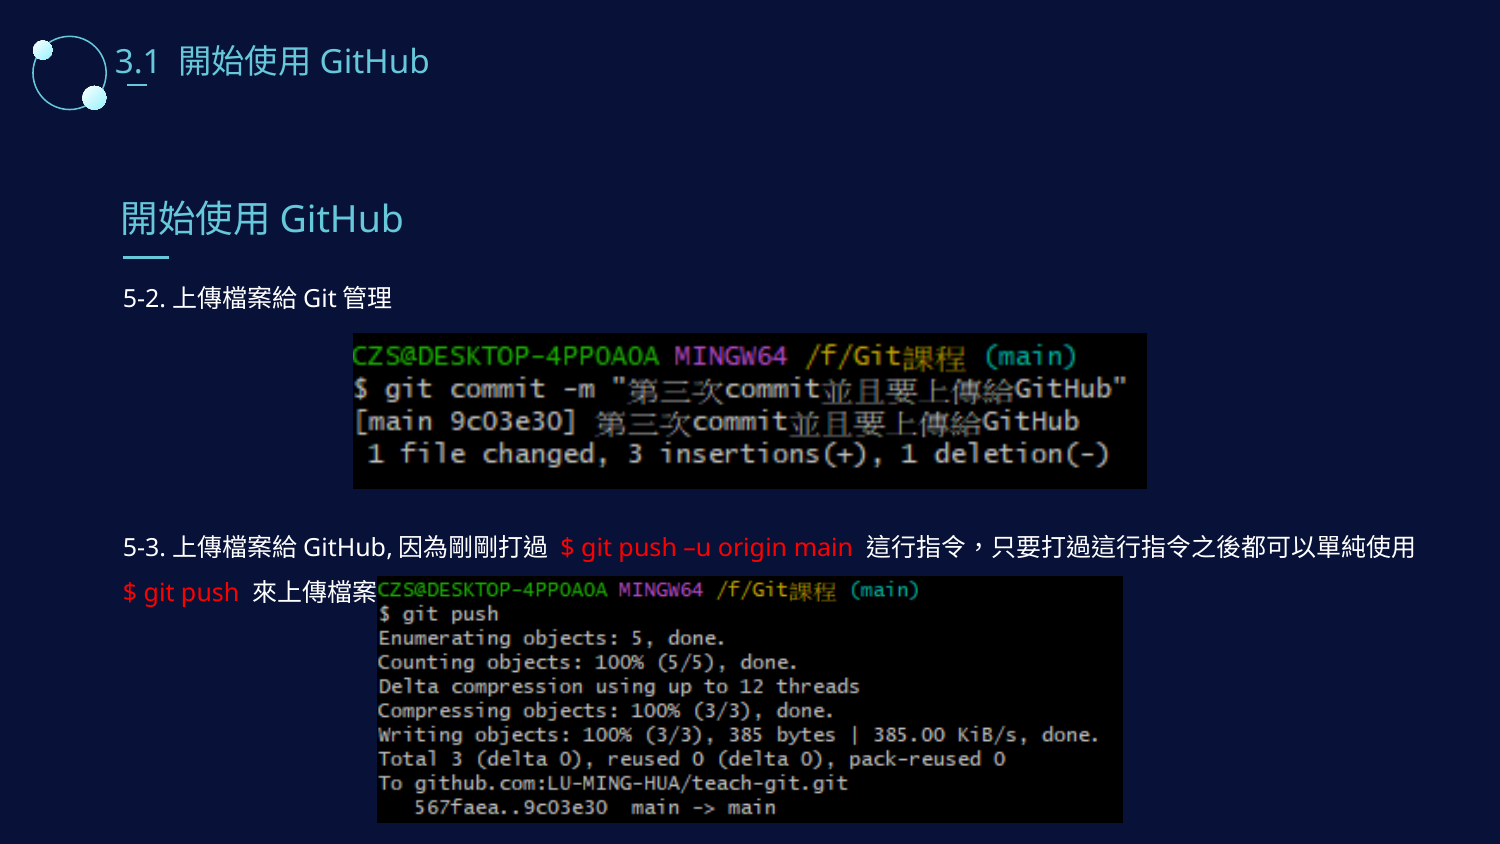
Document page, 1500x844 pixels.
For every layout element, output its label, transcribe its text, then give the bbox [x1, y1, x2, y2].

text_box 5-2.上傳檔案給Git管理 [122, 260, 1439, 320]
picture [377, 576, 1123, 823]
text_box 5-3.上傳檔案給GitHub,因為剛剛打過 $ git push –u origin main 這行指令，只要打過這行指令之後都可以單純使用 $ git push 來上傳檔案 [122, 509, 1439, 614]
text_box [31, 39, 54, 61]
picture [353, 333, 1147, 489]
text_box 開始使用GitHub [105, 187, 419, 248]
text_box [31, 35, 108, 111]
text_box [81, 84, 108, 111]
text_box 3.1 開始使用GitHub [100, 32, 445, 88]
